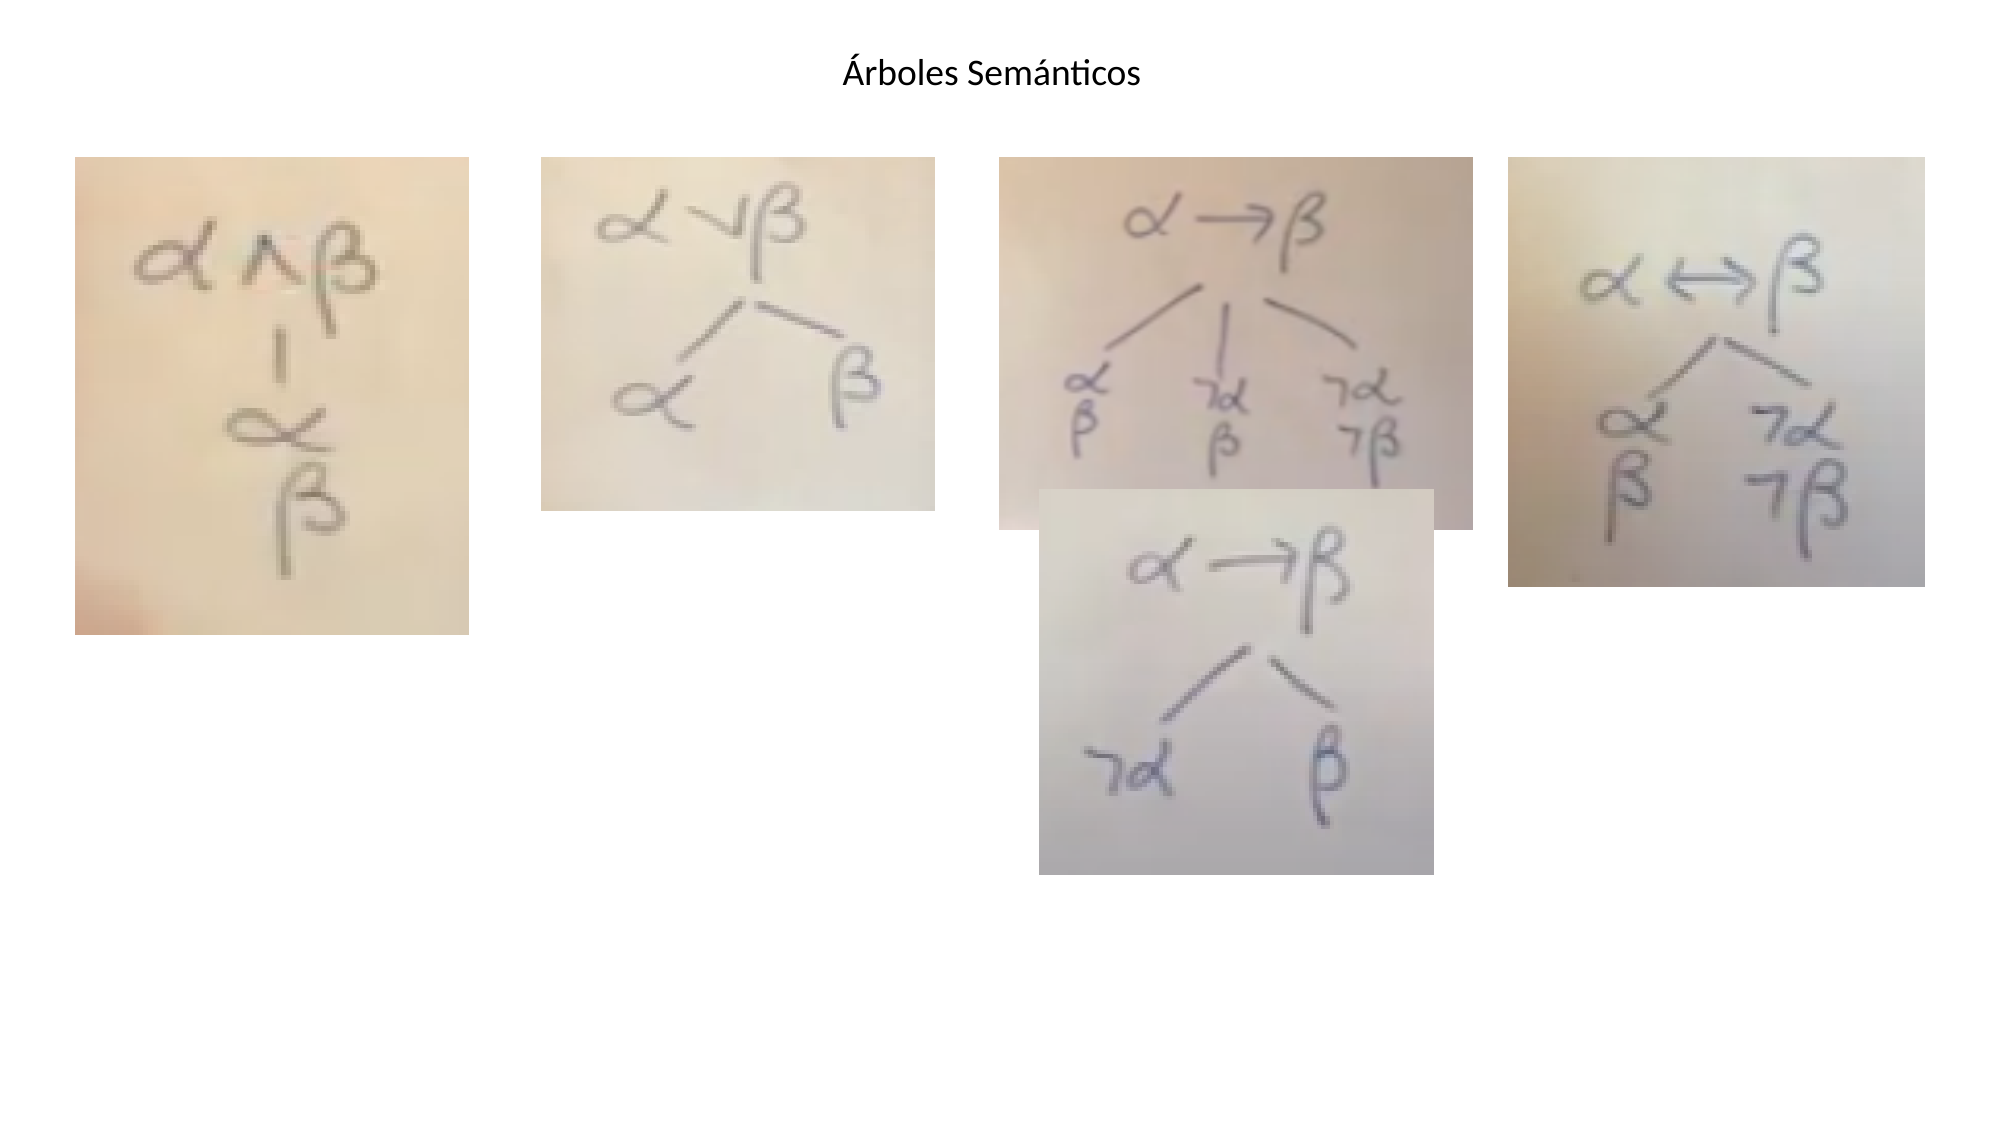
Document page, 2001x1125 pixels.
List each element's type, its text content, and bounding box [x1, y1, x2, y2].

picture [74, 157, 469, 635]
text_box Árboles Semánticos [827, 40, 1806, 101]
picture [999, 157, 1473, 875]
picture [541, 157, 935, 511]
picture [1508, 157, 1925, 587]
